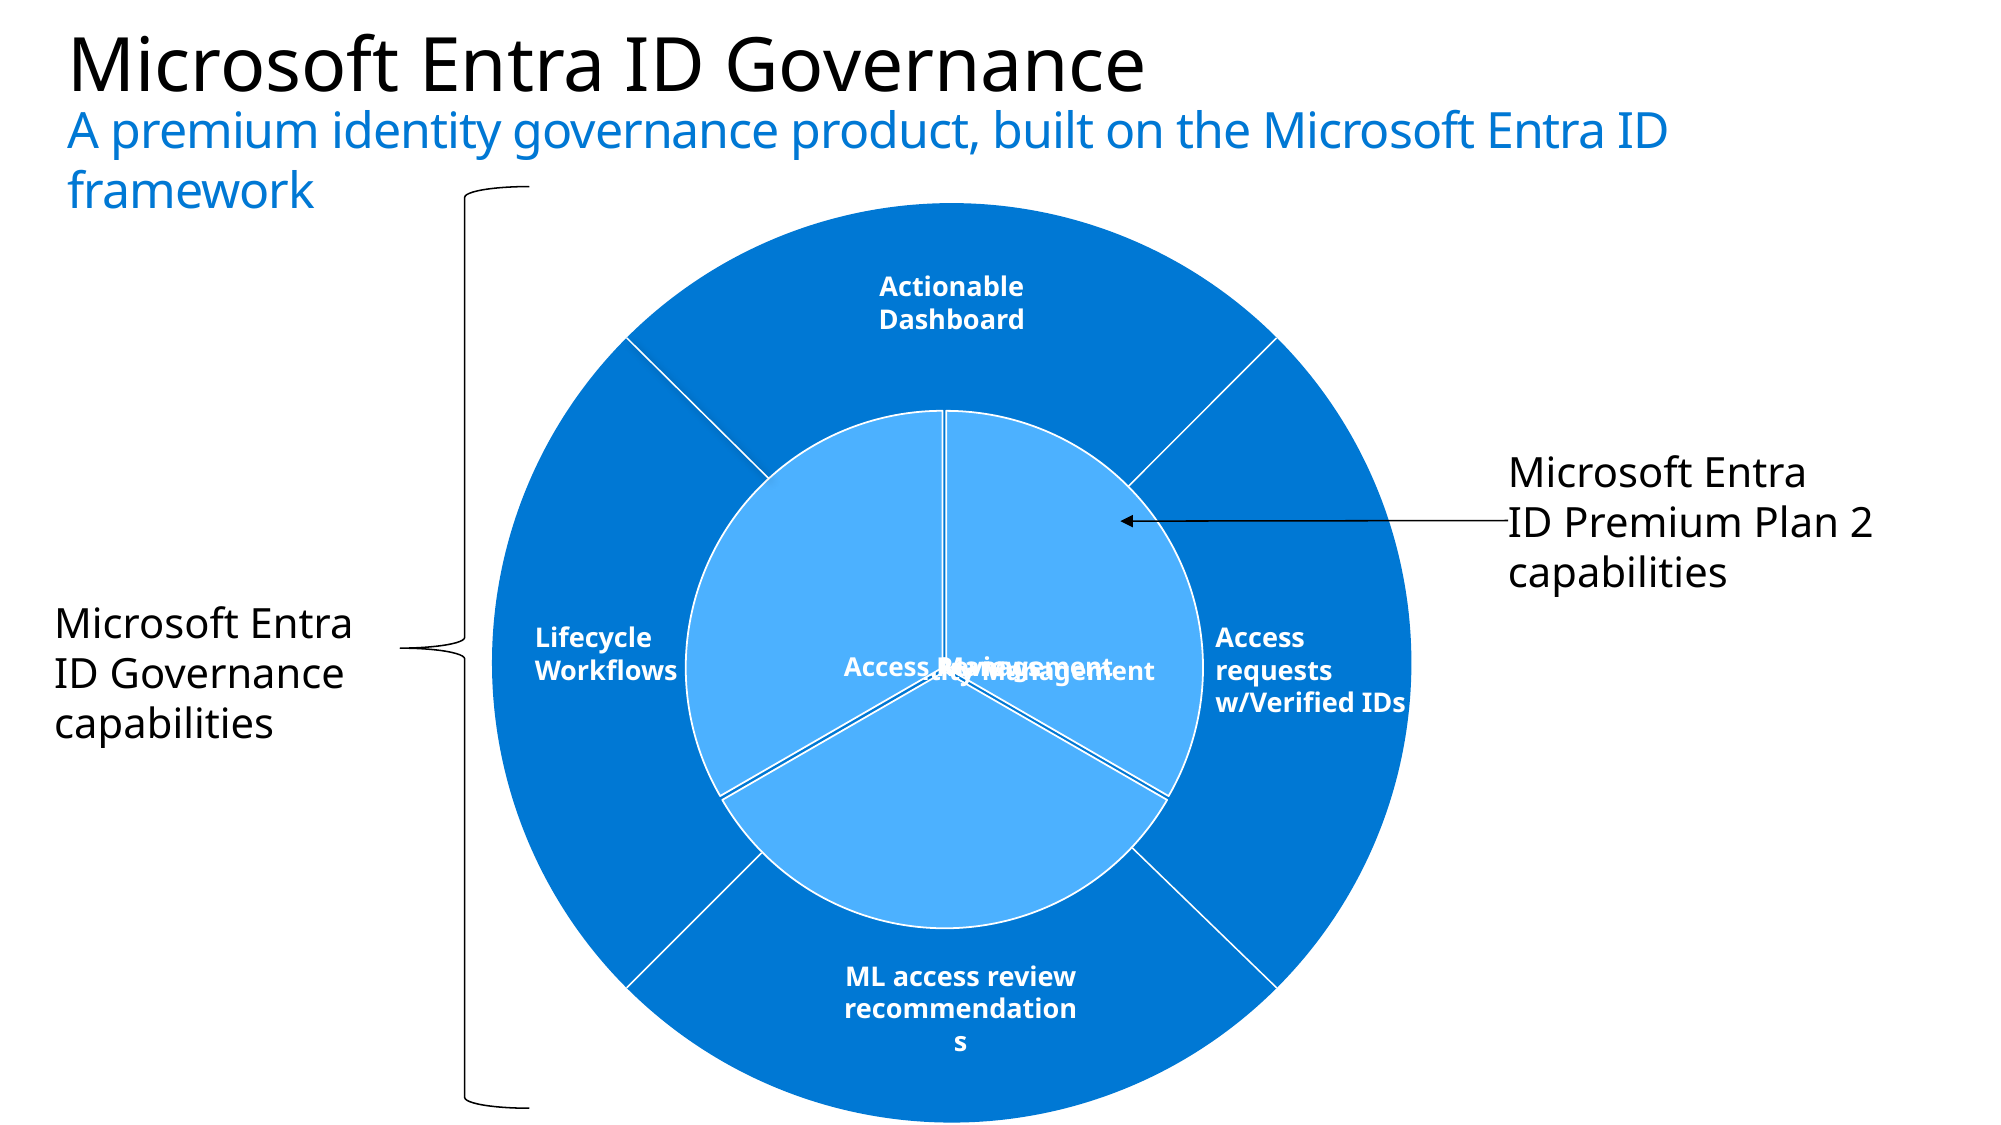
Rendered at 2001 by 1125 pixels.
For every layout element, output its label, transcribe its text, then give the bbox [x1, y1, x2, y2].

text_box Microsoft Entra ID Governance [67, 16, 1301, 98]
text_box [1132, 847, 1277, 989]
text_box A premium identity governance product, built on the Microsoft Entra ID framework [67, 98, 1887, 220]
text_box [599, 960, 1304, 1124]
text_box Actionable Dashboard [853, 269, 1050, 335]
text_box [463, 185, 530, 1109]
text_box [616, 220, 1287, 347]
text_box Microsoft Entra ID Premium Plan 2 capabilities [1507, 445, 1921, 596]
text_box ML access review recommendations [838, 960, 1083, 1057]
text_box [626, 852, 762, 989]
text_box Microsoft Entra ID Governance capabilities [54, 596, 467, 747]
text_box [500, 347, 1418, 960]
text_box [1128, 337, 1277, 487]
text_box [626, 337, 770, 479]
